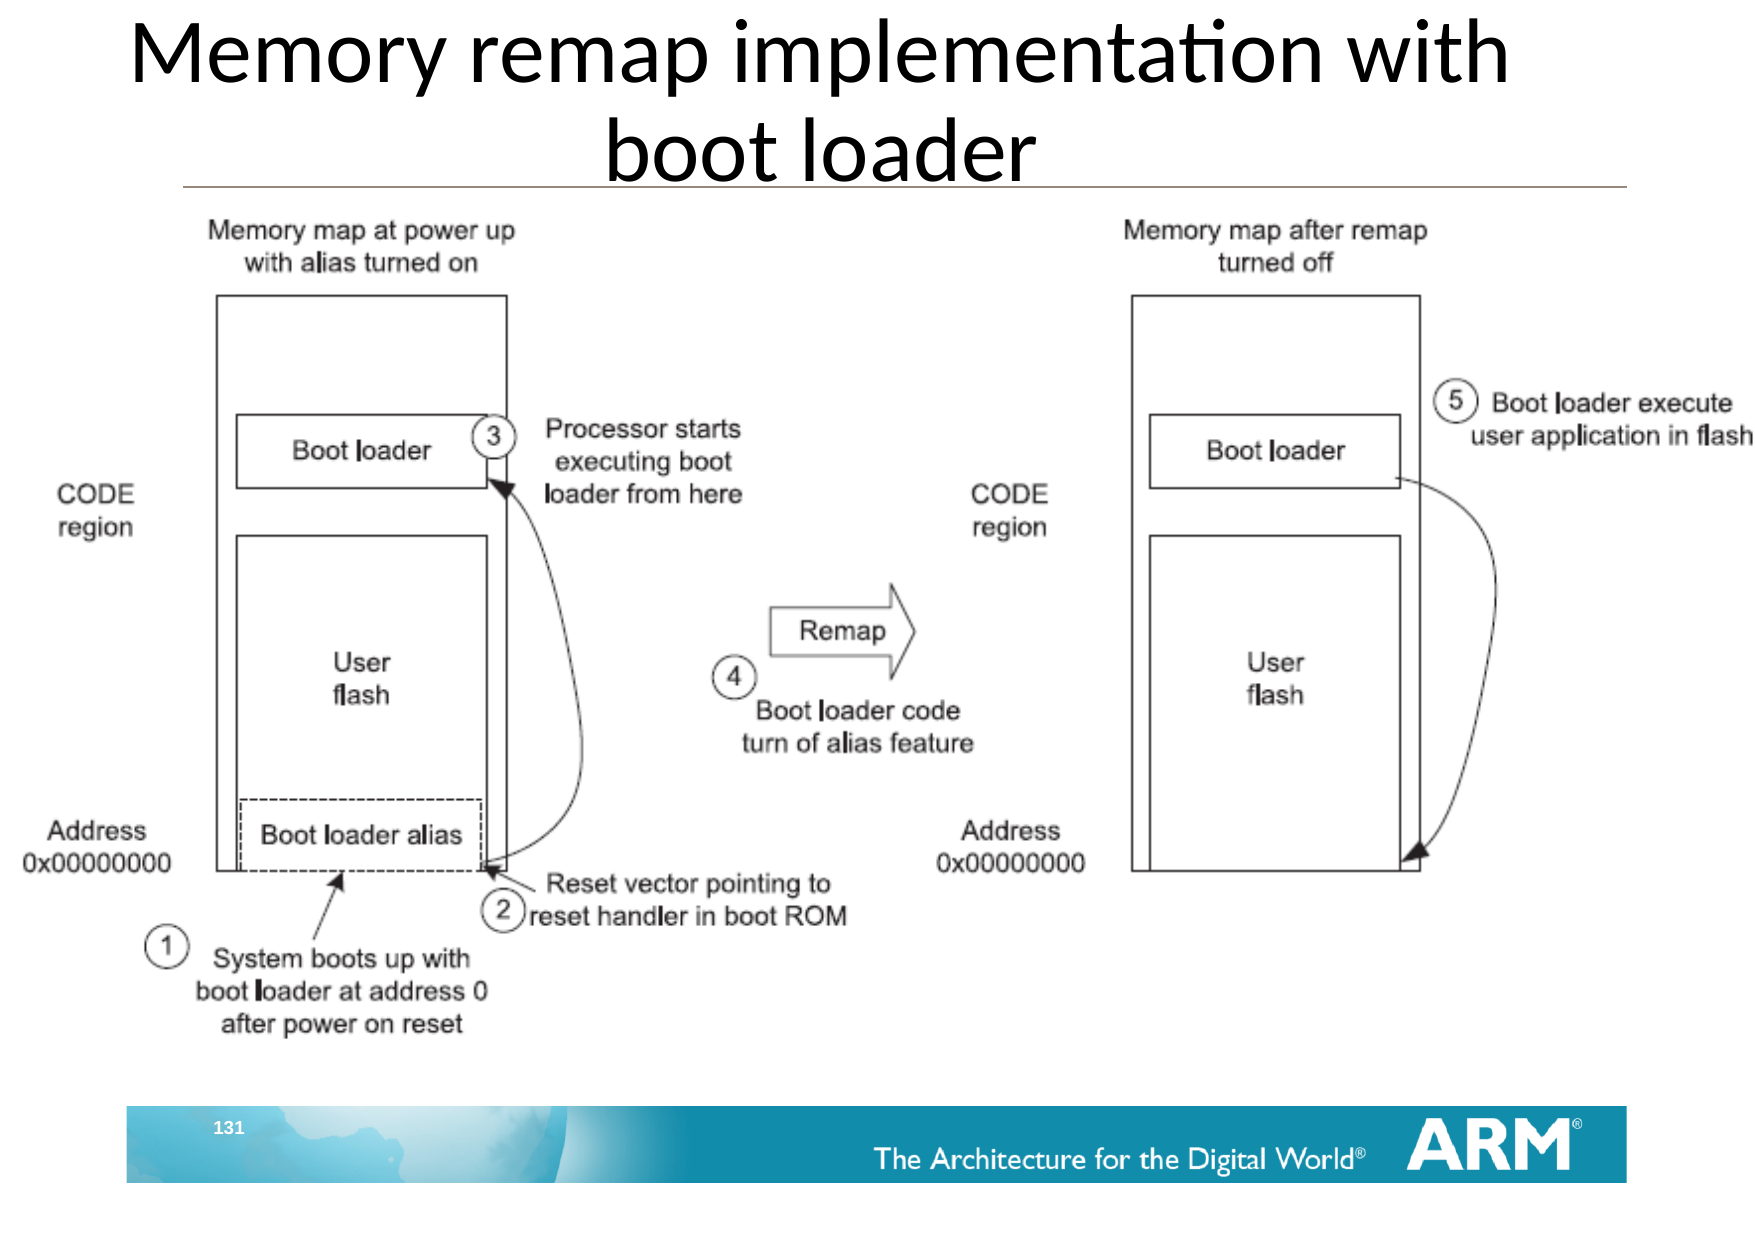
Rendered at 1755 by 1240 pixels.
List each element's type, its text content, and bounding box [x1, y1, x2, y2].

picture [126, 1106, 1627, 1183]
title Memory remap implementation with boot loader [50, 3, 1593, 95]
picture [0, 206, 1755, 1047]
slide_number 131 [198, 1115, 287, 1176]
